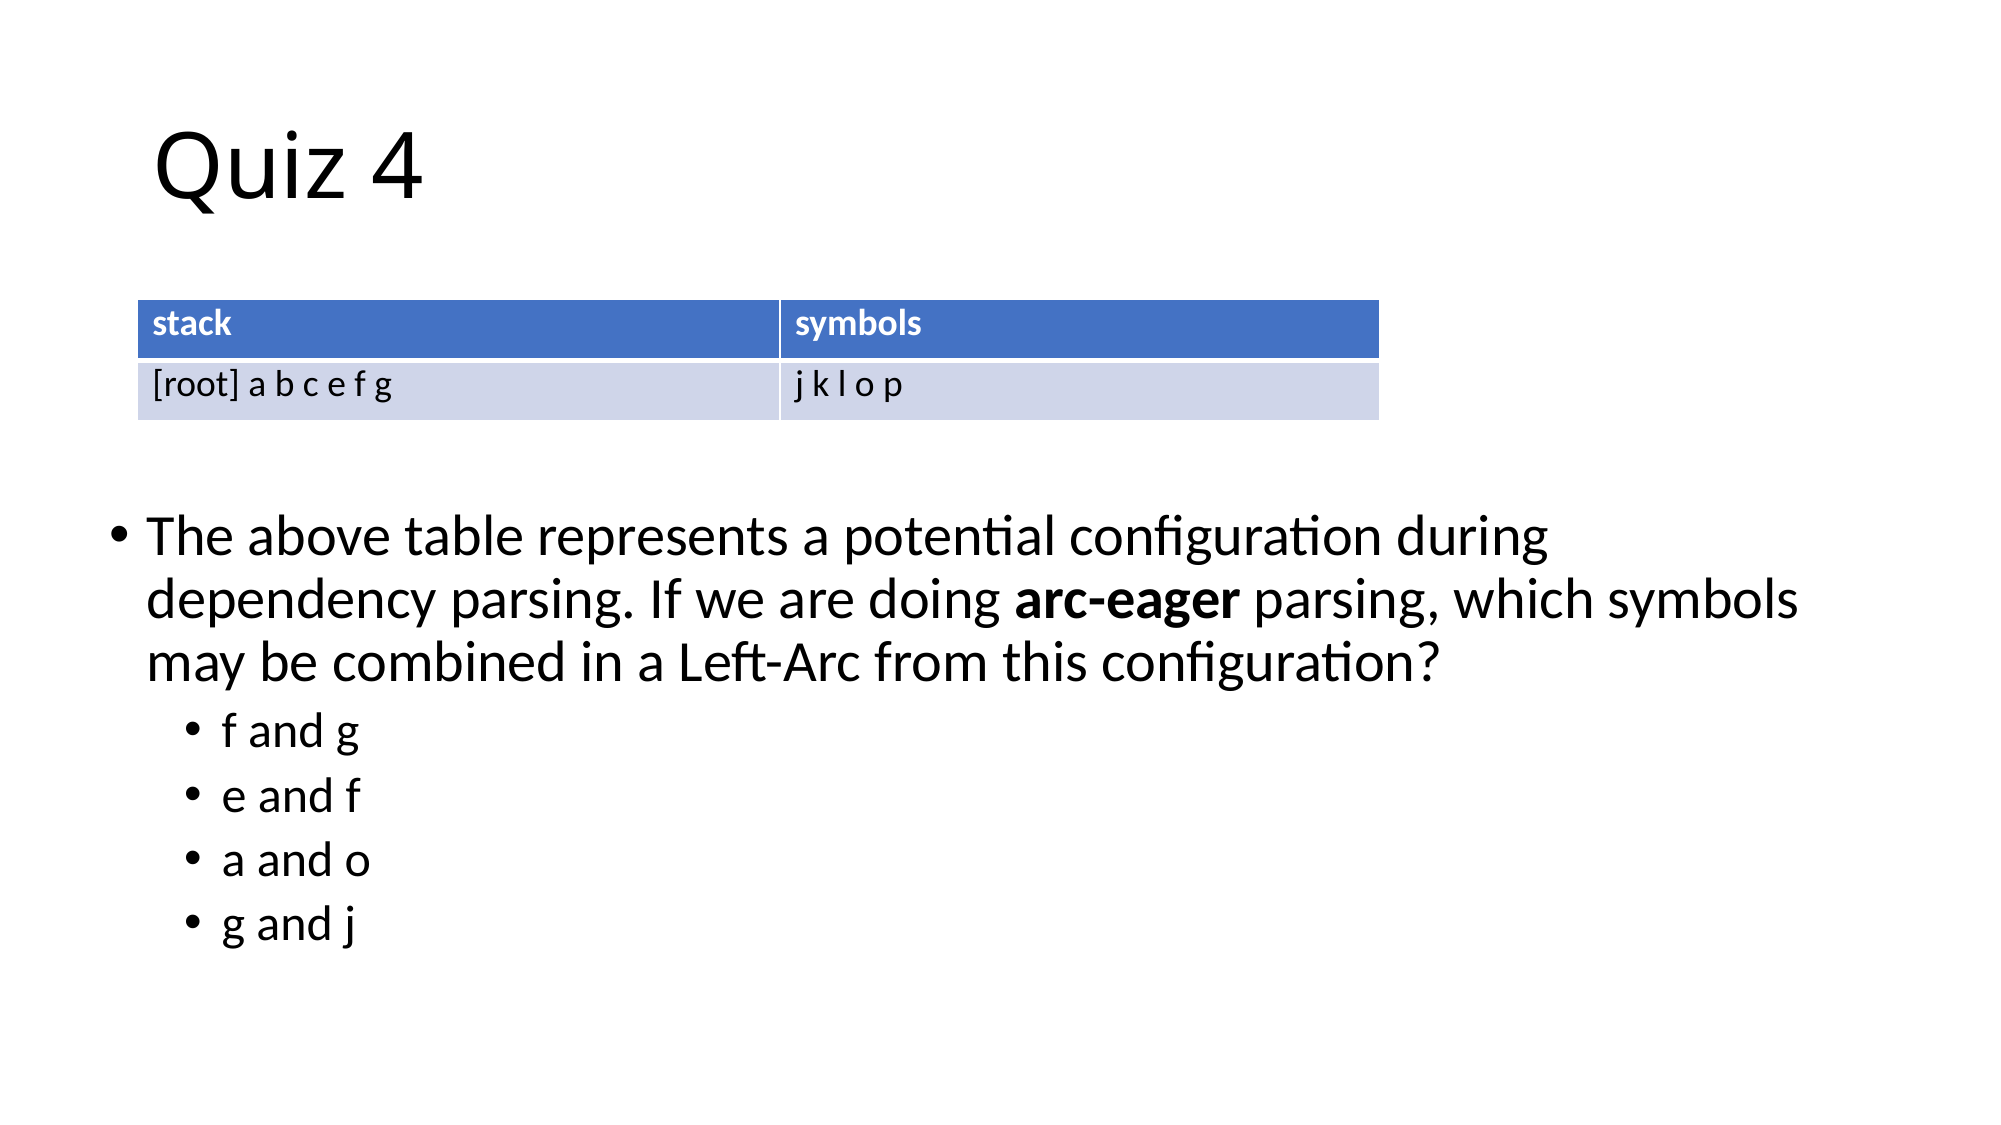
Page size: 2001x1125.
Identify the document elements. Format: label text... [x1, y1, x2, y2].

title Quiz 4 [137, 59, 1863, 278]
table_cell [root] a b c e f g [138, 363, 779, 420]
table_header symbols [781, 300, 1379, 358]
table_header stack [138, 300, 779, 358]
table_cell j k l o p [781, 363, 1379, 420]
list The above table represents a potential configuration during dependency parsing. If we are doing arc-eager parsing, which symbols may be combined in a Left-Arc from this configuration? f and g e and f a and o g and j [94, 497, 1820, 1125]
